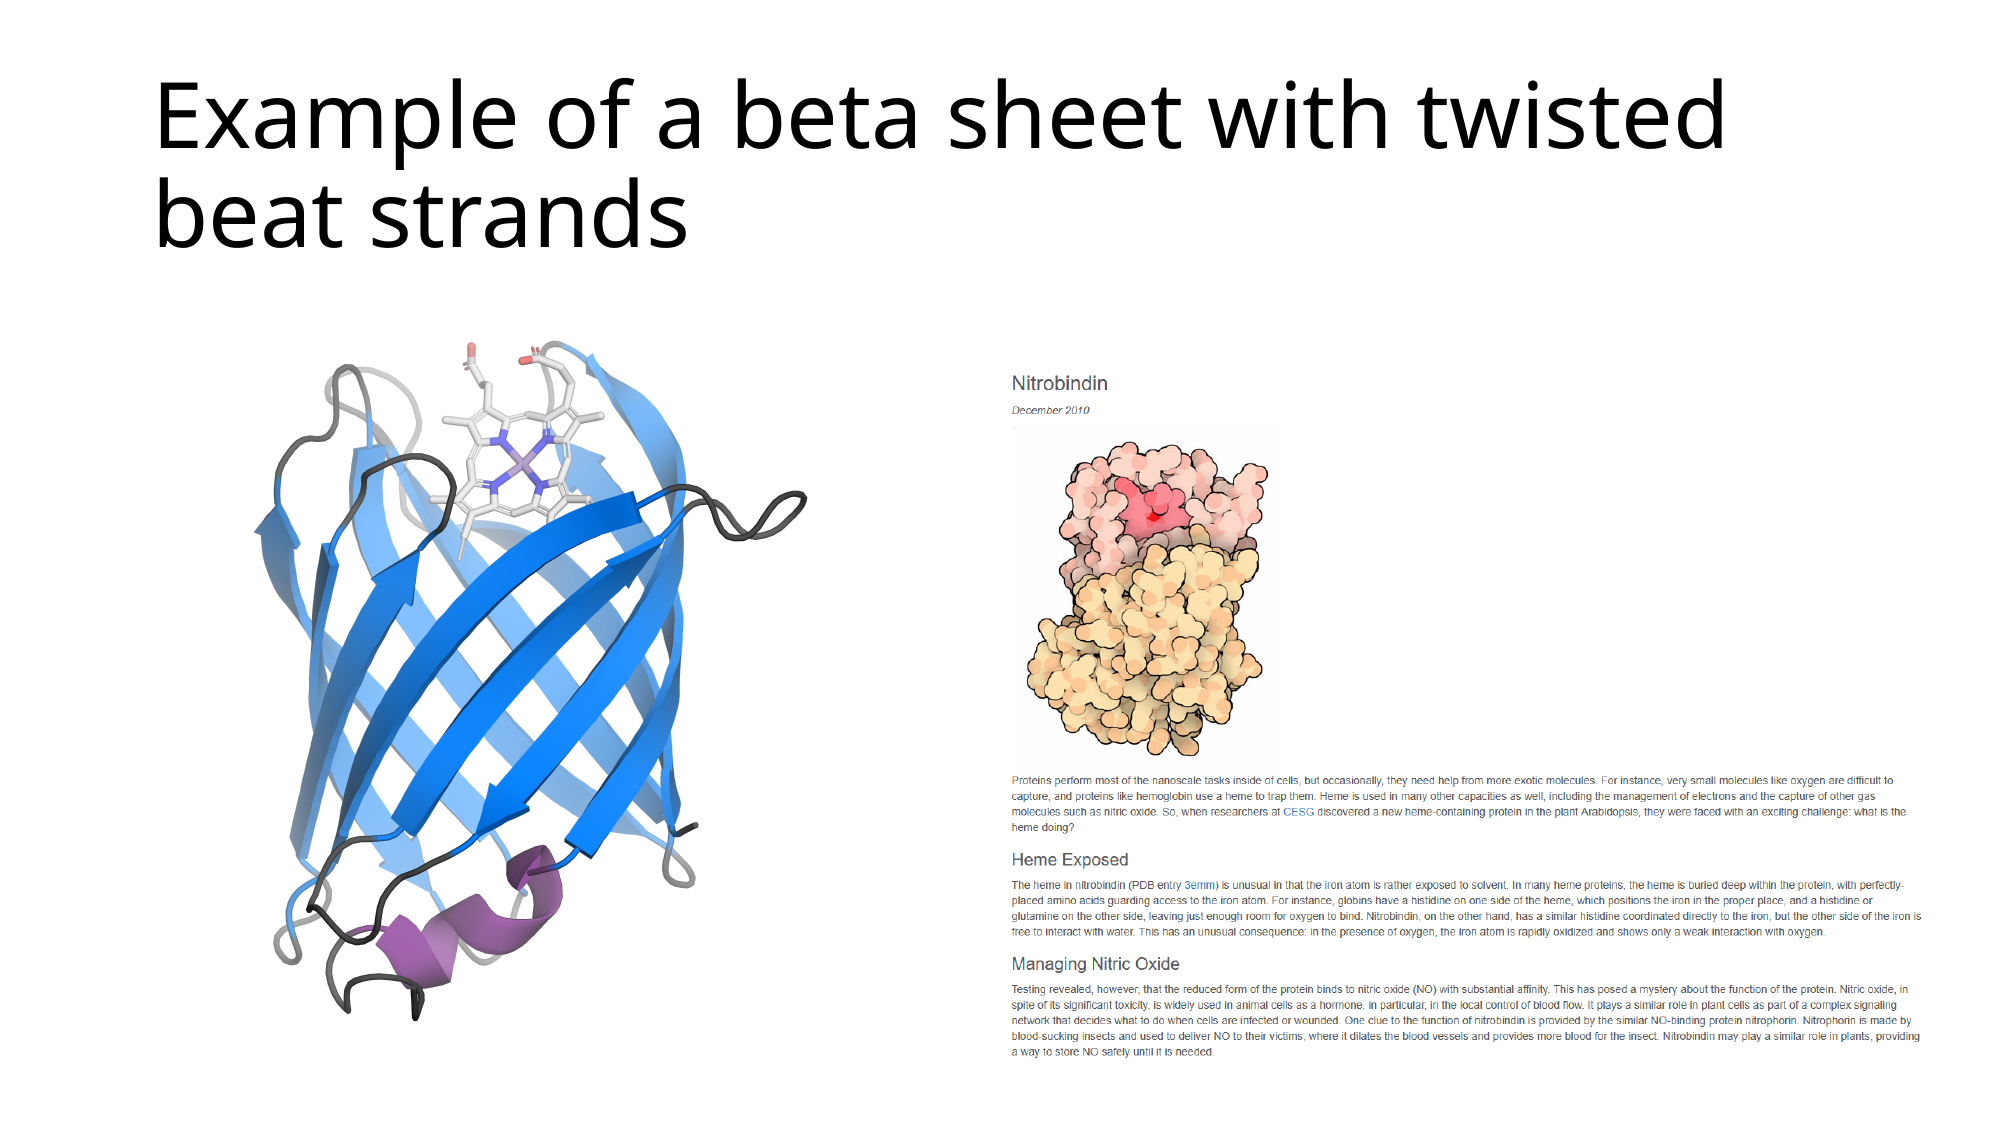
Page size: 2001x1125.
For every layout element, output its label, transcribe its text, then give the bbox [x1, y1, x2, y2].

picture [999, 368, 1968, 1066]
title Example of a beta sheet with twisted beat strands [137, 59, 1863, 278]
picture [209, 307, 833, 1066]
